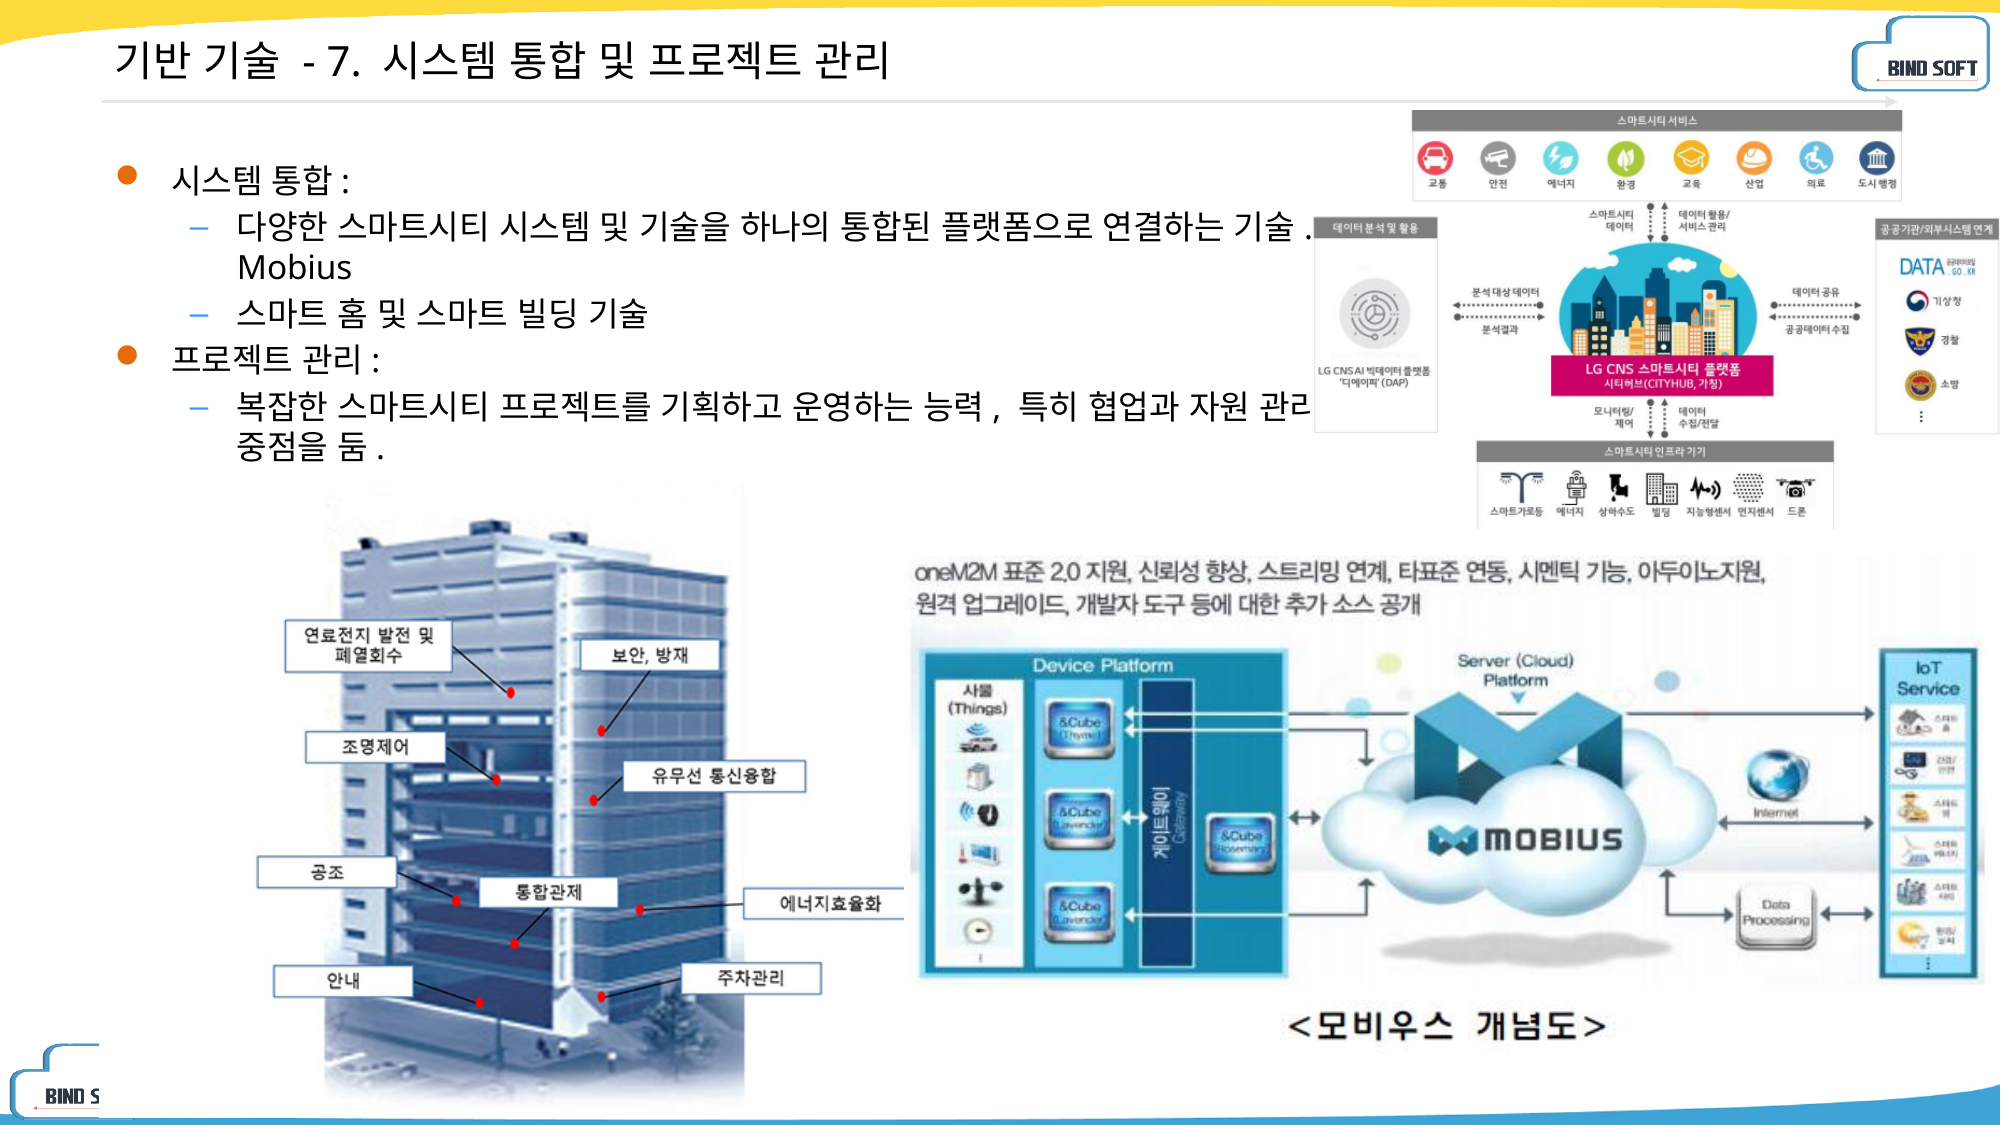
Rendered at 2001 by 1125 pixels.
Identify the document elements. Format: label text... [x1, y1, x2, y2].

list 시스템 통합: 다양한 스마트시티 시스템 및 기술을 하나의 통합된 플랫폼으로 연결하는 기술. - Mobius 스마트 홈 및 스마트 빌딩 기술 프로젝트 관리: 복잡한 스마트시티 프로젝트를 기획하고 운영하는 능력, 특히 협업과 자원 관리에 중점을 둠. [99, 152, 1306, 527]
title 기반 기술 - 7. 시스템 통합 및 프로젝트 관리 [99, 11, 1900, 108]
picture [0, 109, 2000, 1125]
picture [0, 0, 2000, 96]
